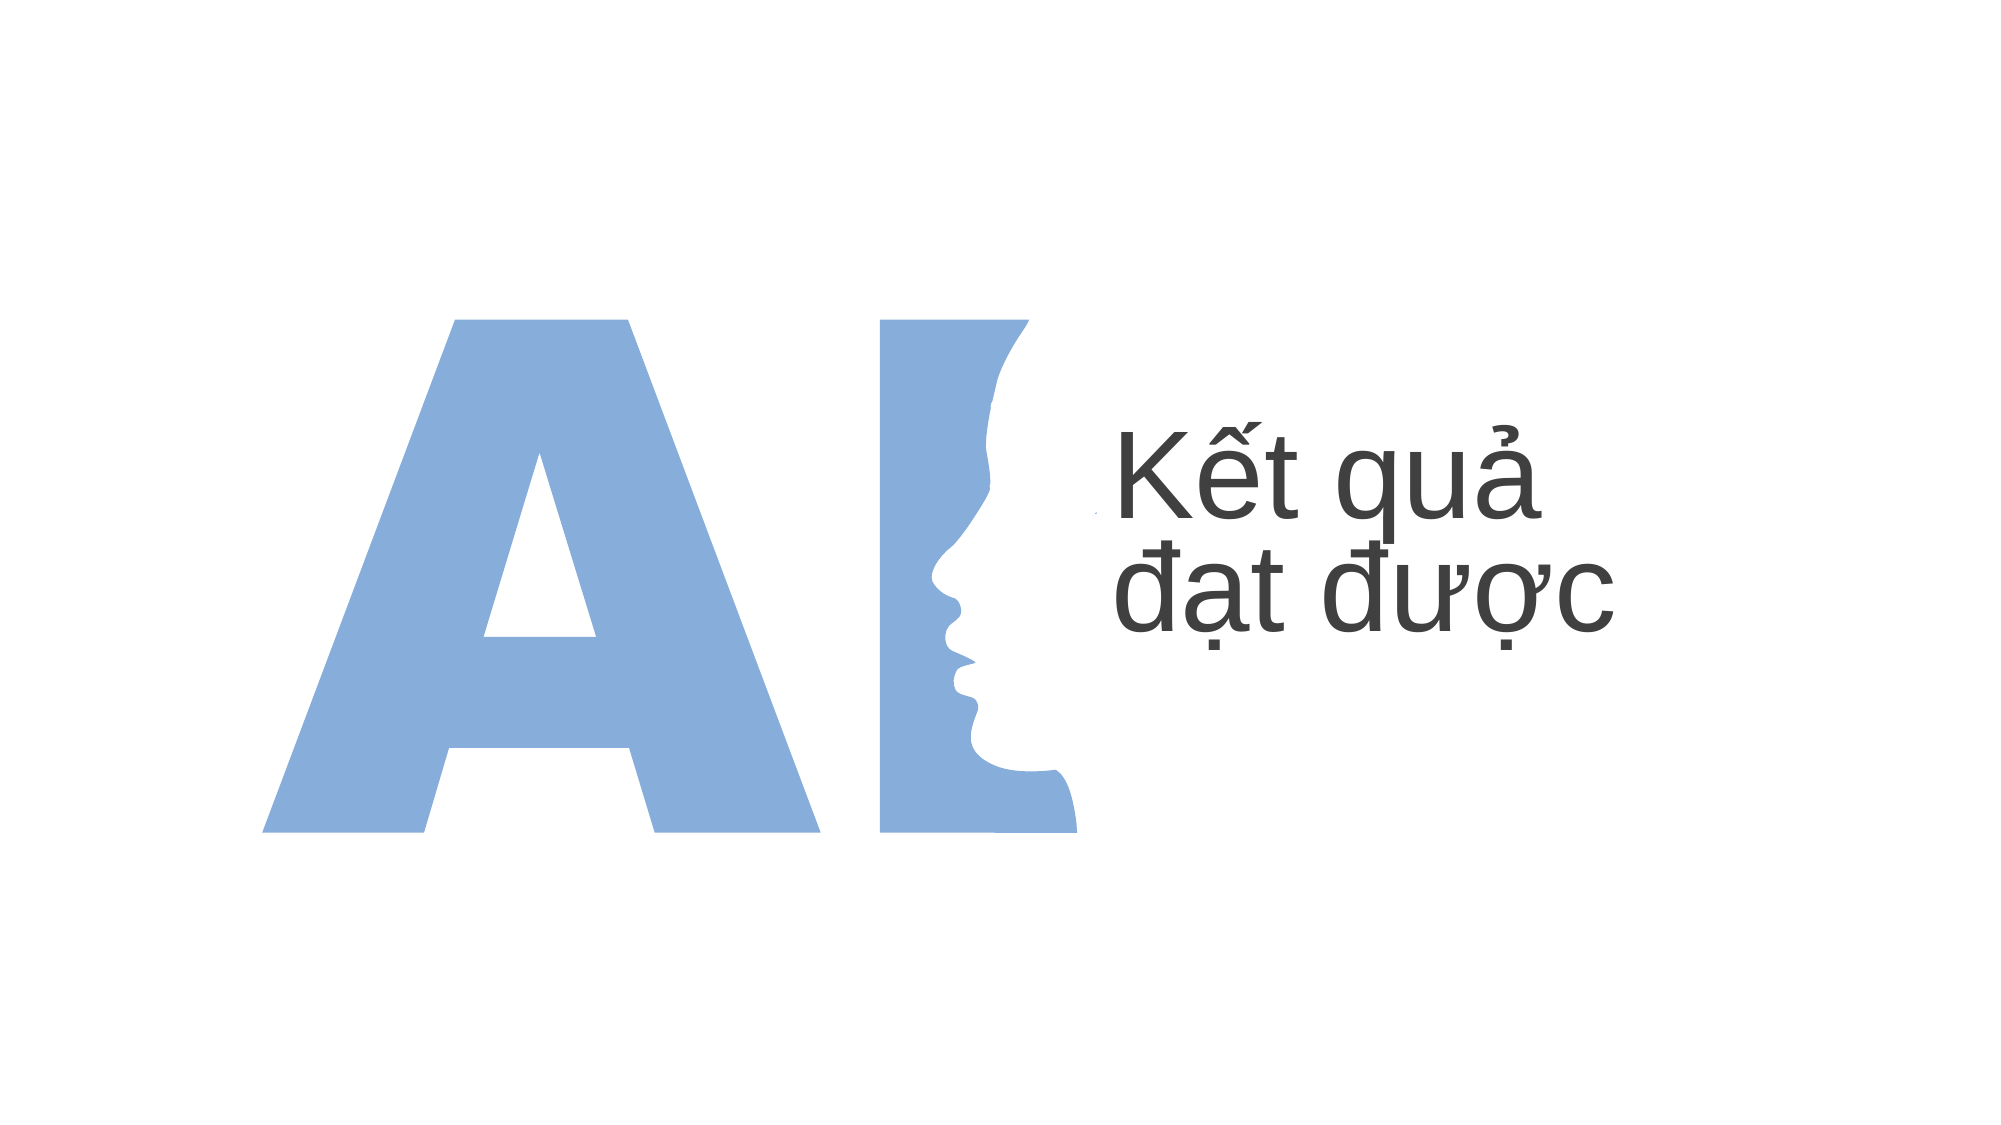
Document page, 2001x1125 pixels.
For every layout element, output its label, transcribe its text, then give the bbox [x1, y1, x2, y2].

text_box [260, 318, 823, 834]
text_box Kết quả đạt được [1096, 423, 1692, 664]
text_box [878, 318, 1079, 834]
